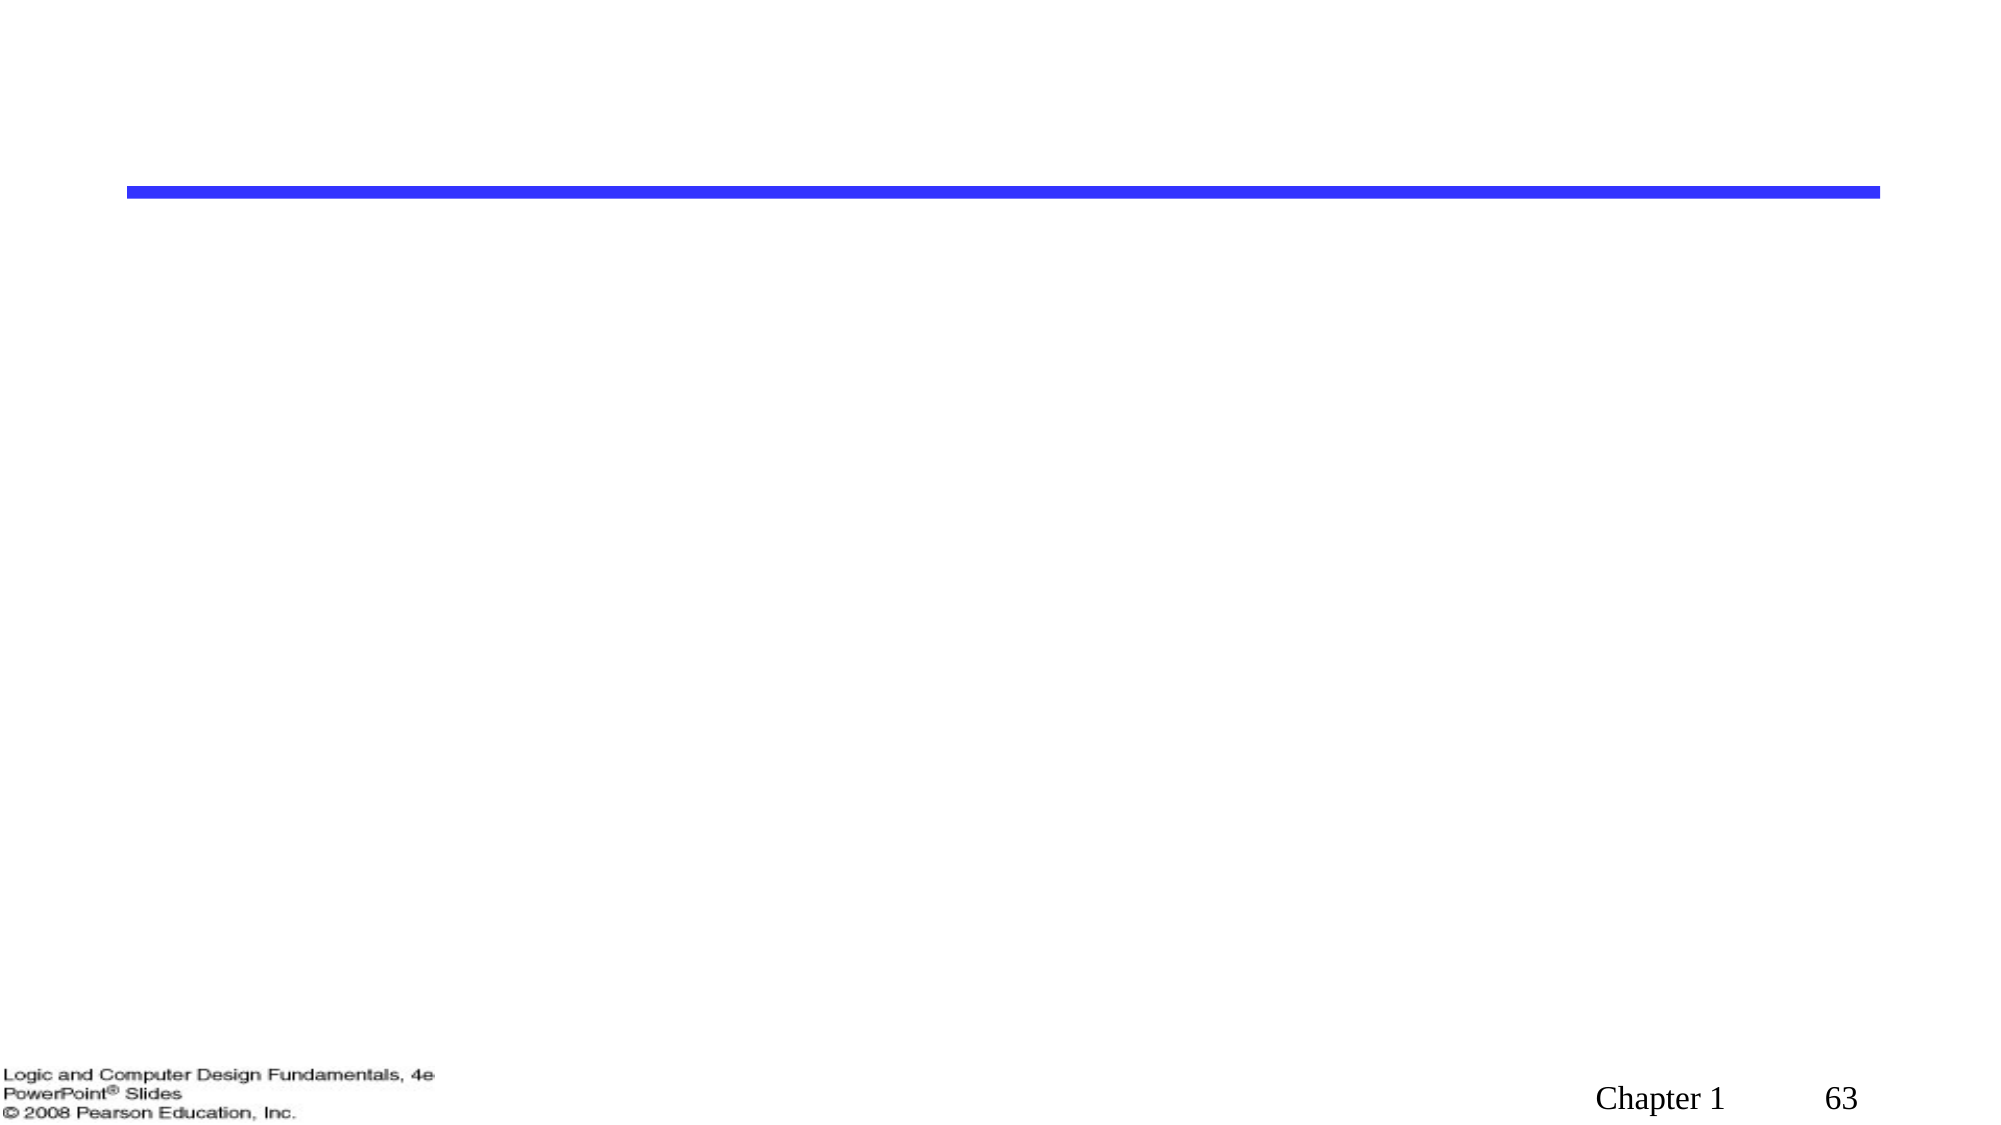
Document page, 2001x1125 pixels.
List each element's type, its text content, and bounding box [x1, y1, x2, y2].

picture [3, 1066, 435, 1123]
slide_number Chapter 1 63 [1580, 1068, 2000, 1125]
